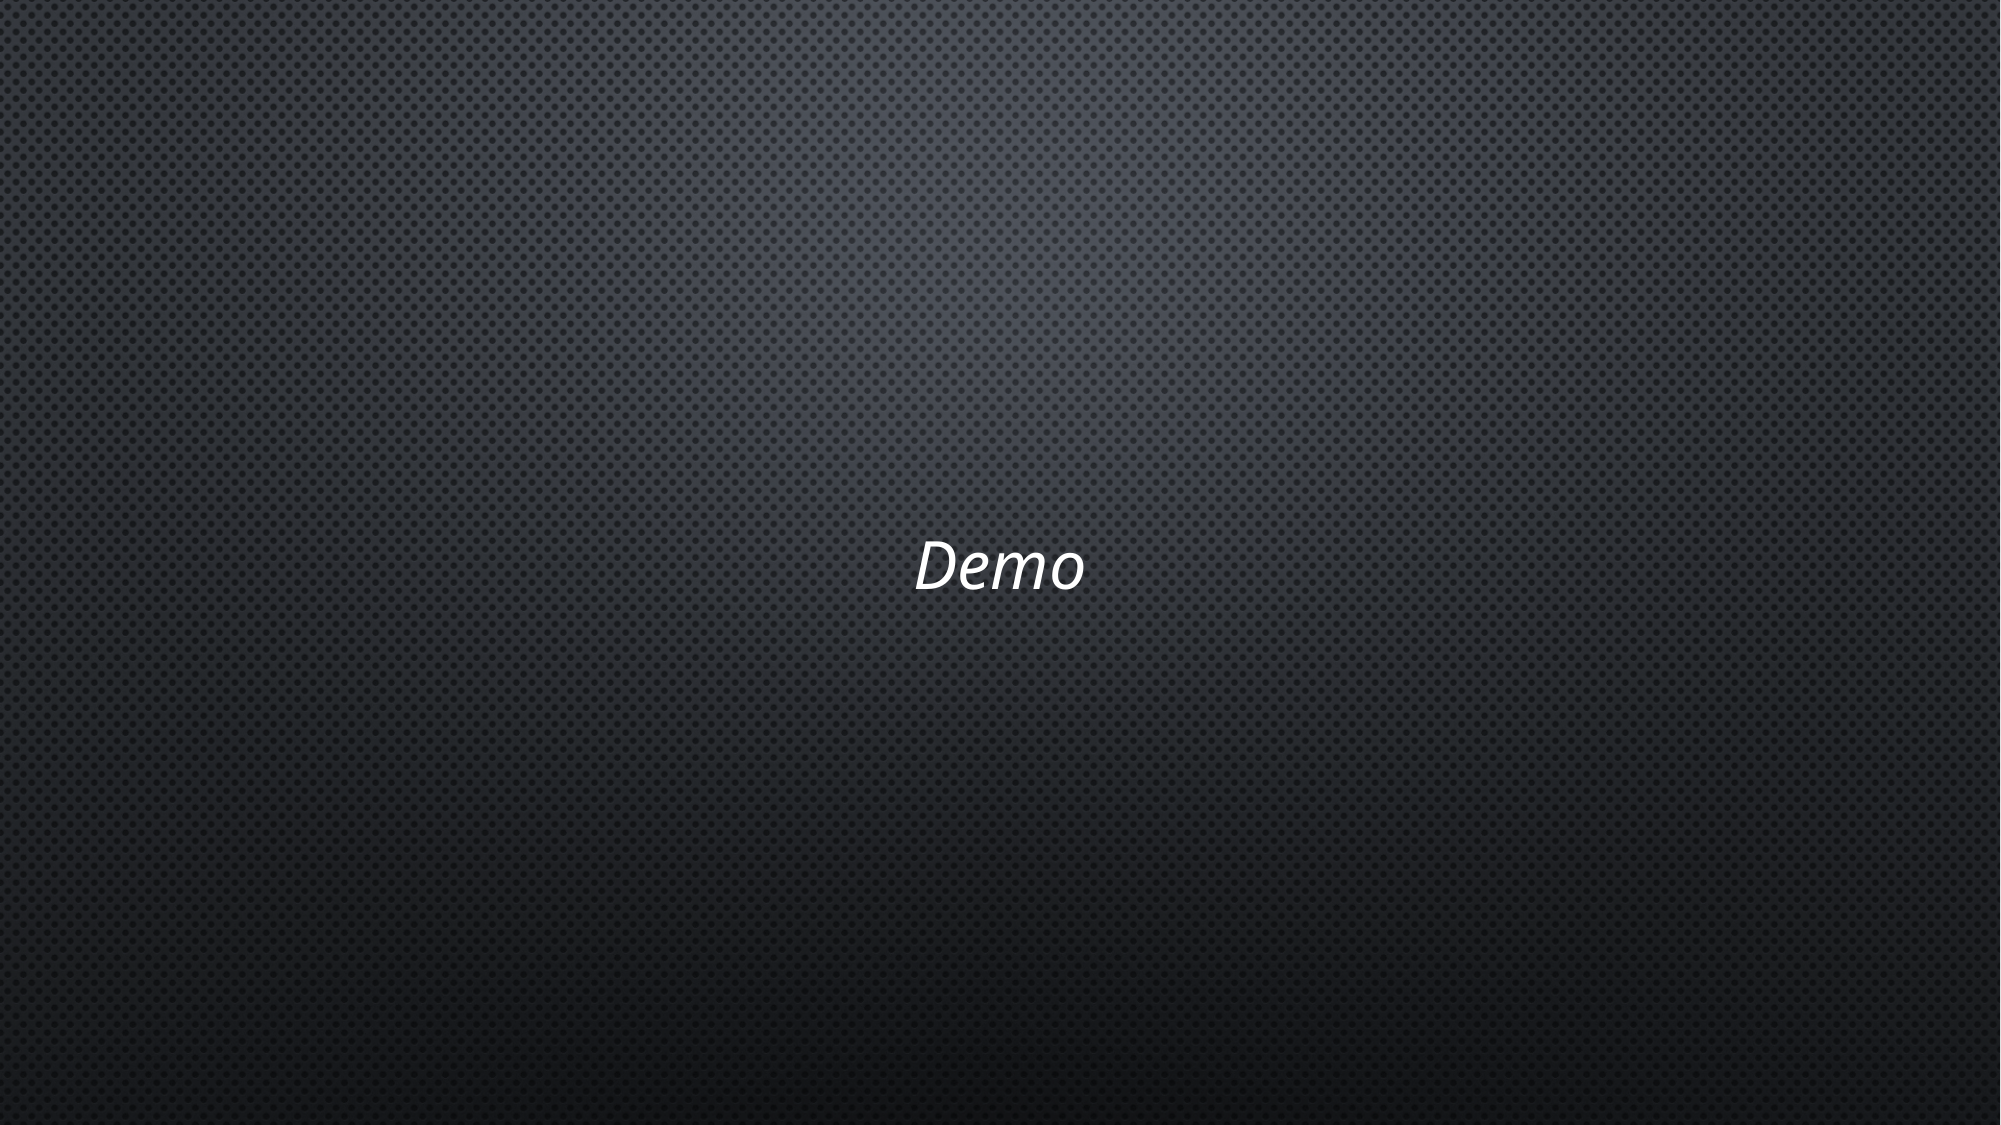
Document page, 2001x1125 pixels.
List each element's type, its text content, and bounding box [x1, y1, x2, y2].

title Demo [169, 443, 1831, 682]
